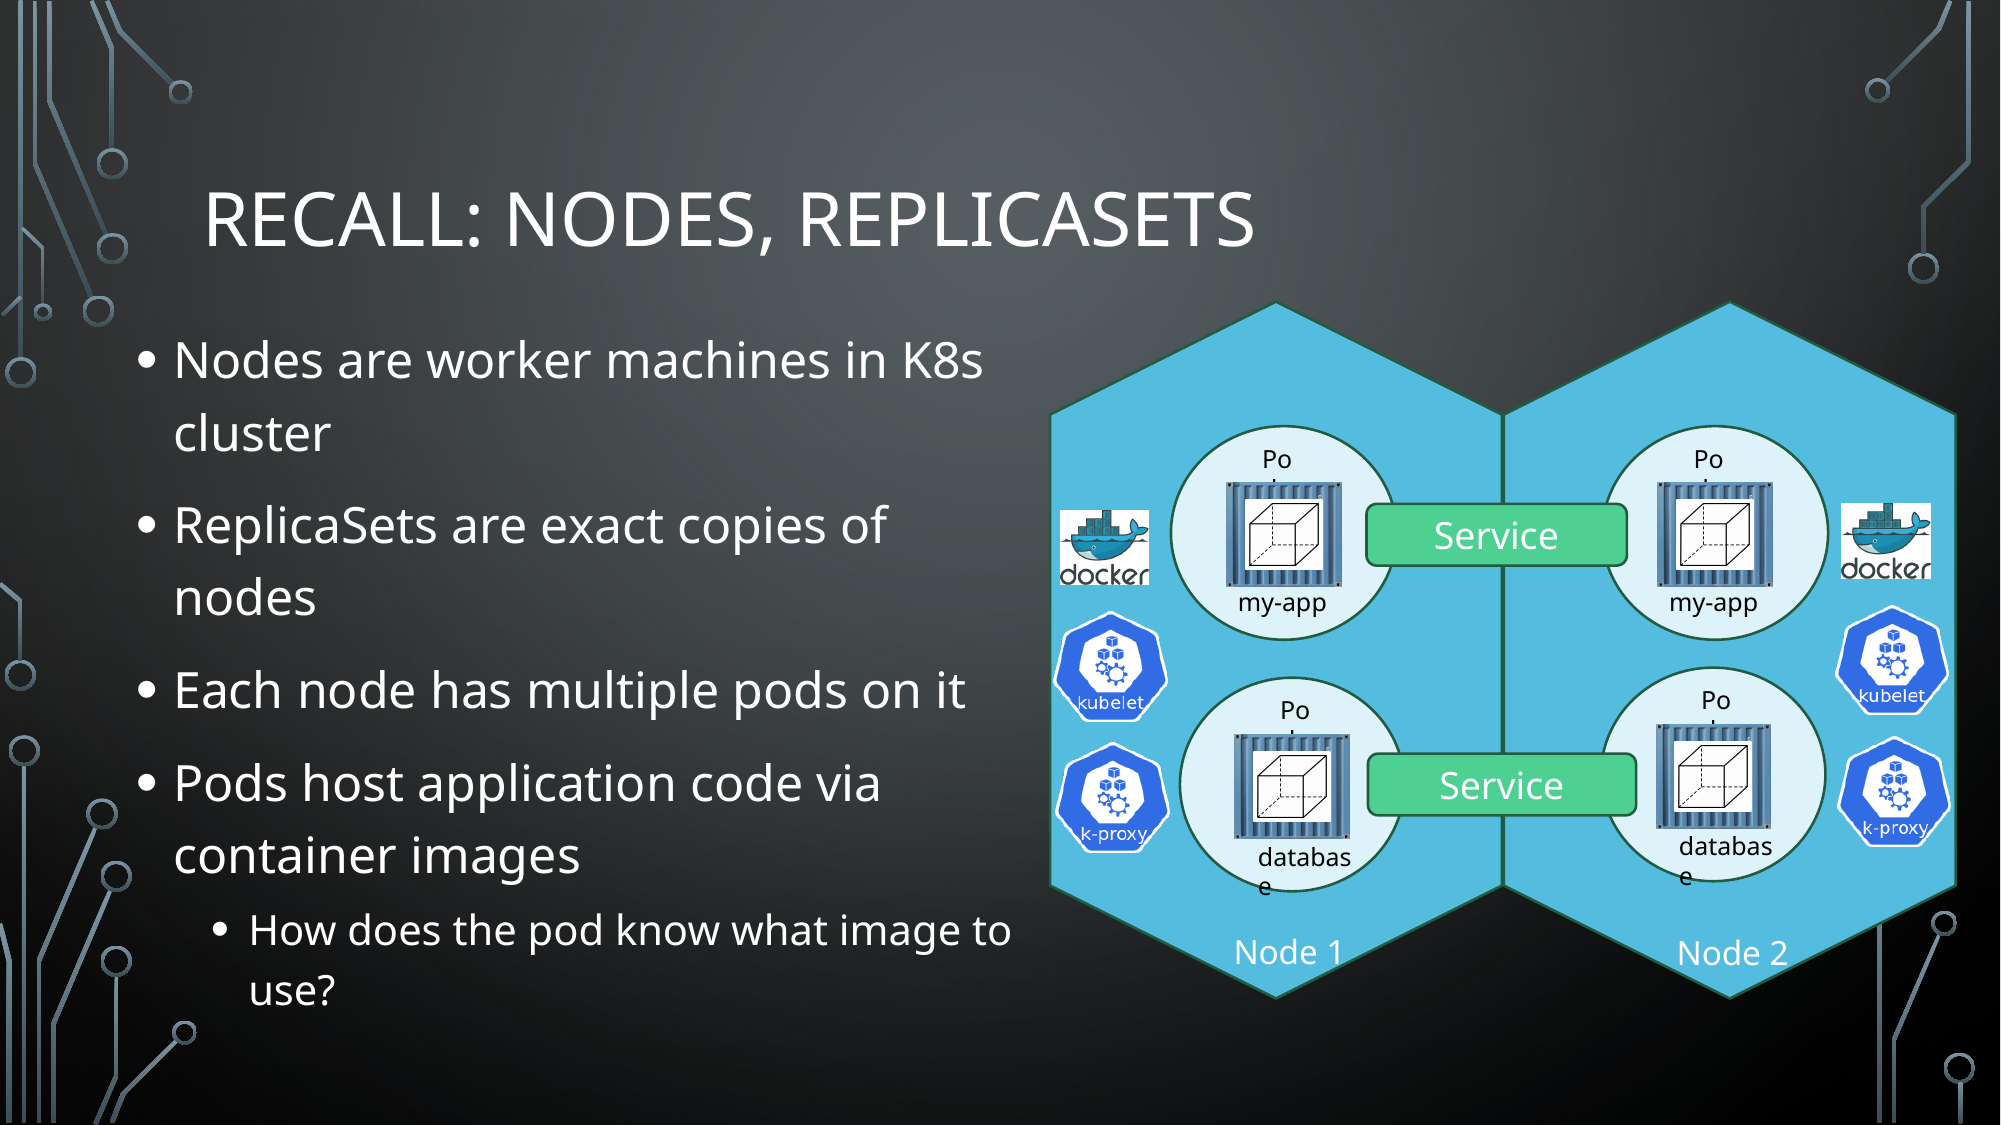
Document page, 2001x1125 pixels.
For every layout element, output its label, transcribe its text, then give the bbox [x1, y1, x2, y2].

title Recall: Nodes, ReplicaSets [187, 101, 1813, 309]
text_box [1049, 301, 1956, 999]
list Nodes are worker machines in K8s cluster ReplicaSets are exact copies of nodes Each node has multiple pods on it Pods host application code via container images How does the pod know what image to use? [120, 309, 1052, 1066]
